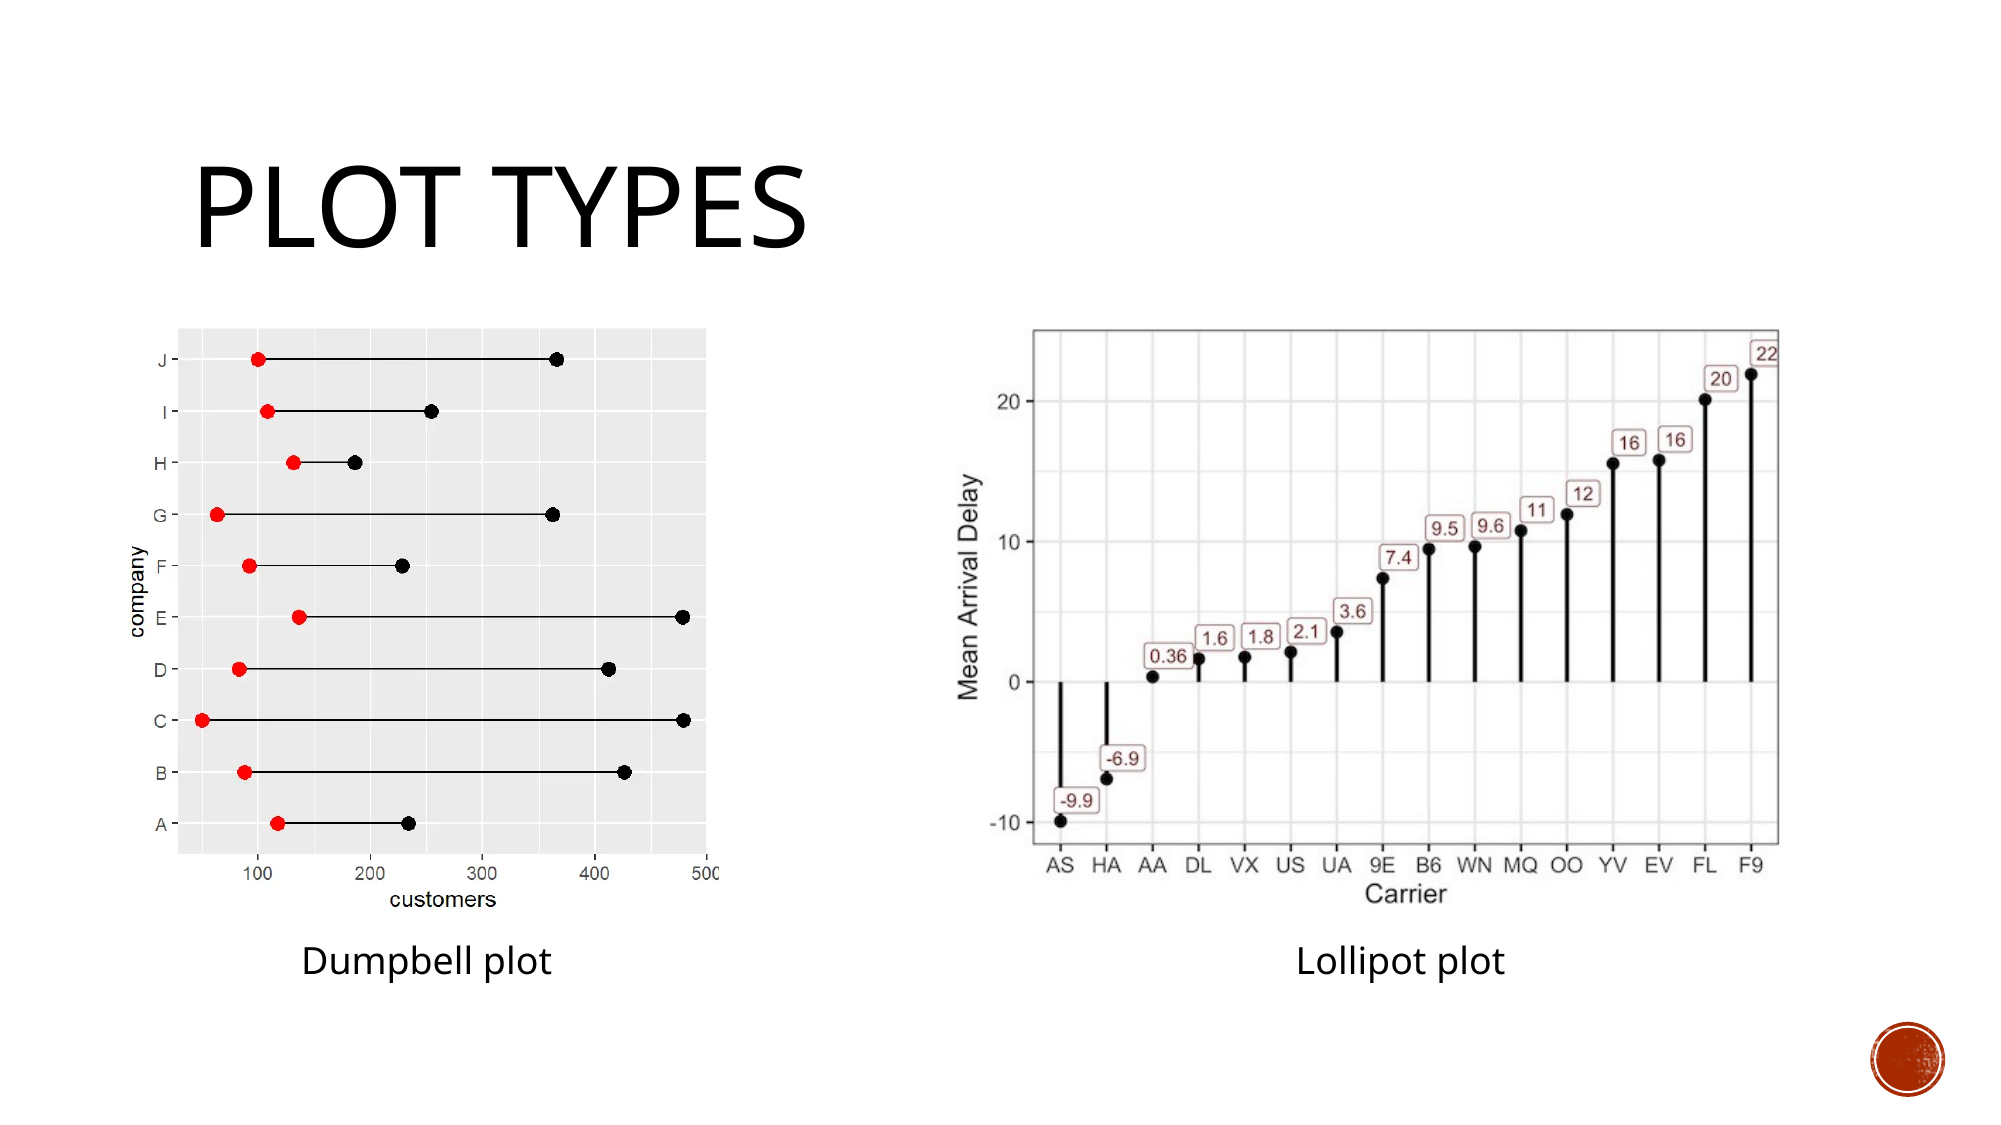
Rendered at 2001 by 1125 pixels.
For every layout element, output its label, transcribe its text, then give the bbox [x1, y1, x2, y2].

picture [945, 317, 1792, 922]
title Plot types [175, 79, 1826, 344]
picture [114, 317, 719, 922]
text_box Dumpbell plot [286, 929, 719, 990]
text_box Lollipot plot [1280, 929, 1714, 990]
